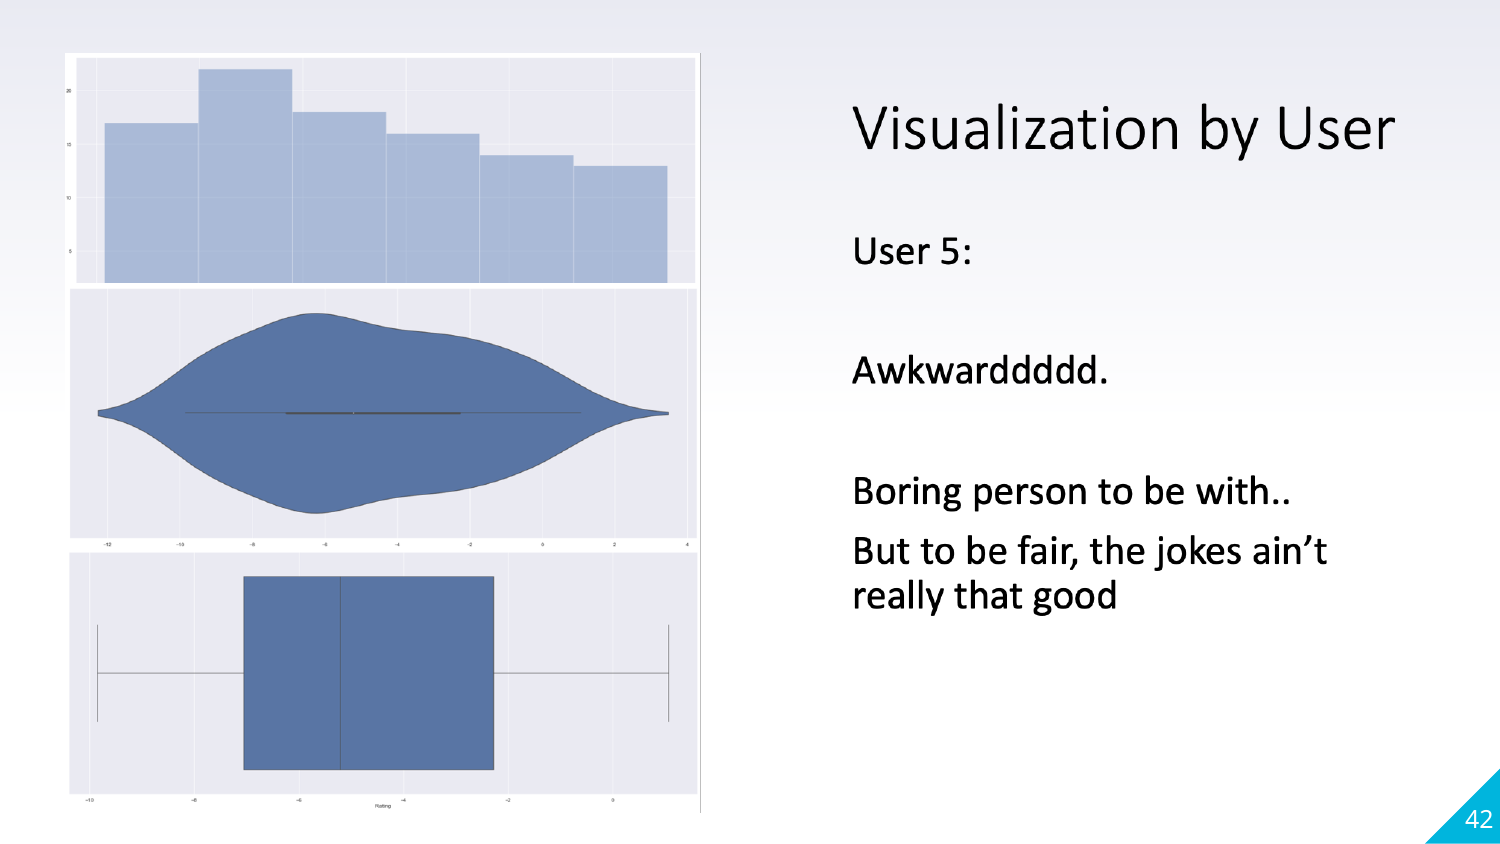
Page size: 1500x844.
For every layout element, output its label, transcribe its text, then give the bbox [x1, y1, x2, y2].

slide_number ‹#› [1418, 760, 1494, 838]
picture [65, 52, 1435, 814]
